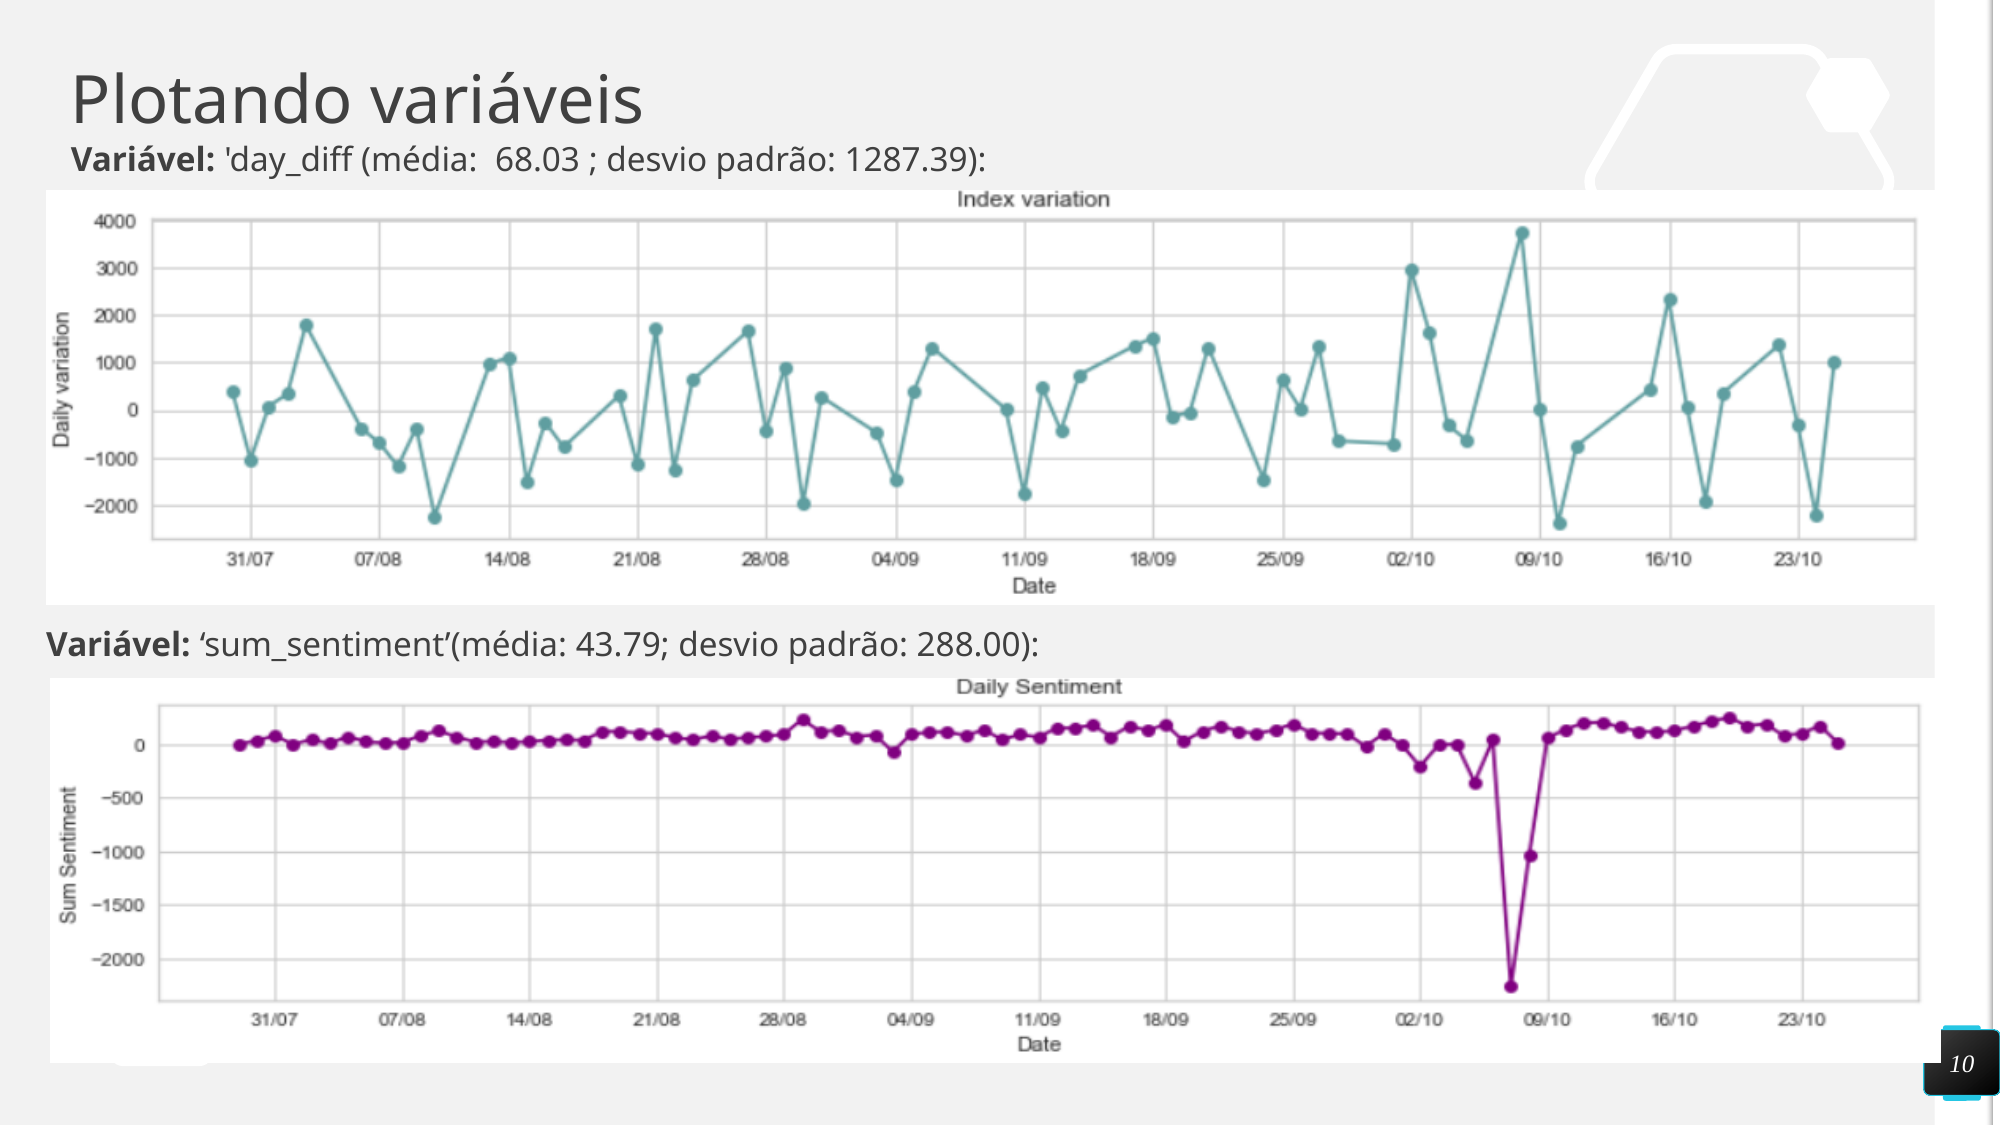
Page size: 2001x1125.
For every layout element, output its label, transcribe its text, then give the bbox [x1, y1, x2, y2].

picture [46, 190, 1949, 605]
text_box Variável: ‘sum_sentiment’(média: 43.79; desvio padrão: 288.00): [46, 627, 1071, 687]
slide_number 10 [1923, 1029, 2000, 1096]
list Variável: 'day_diff (média: 68.03 ; desvio padrão: 1287.39): [70, 142, 1043, 190]
title Plotando variáveis [70, 66, 1932, 138]
picture [50, 678, 1941, 1063]
